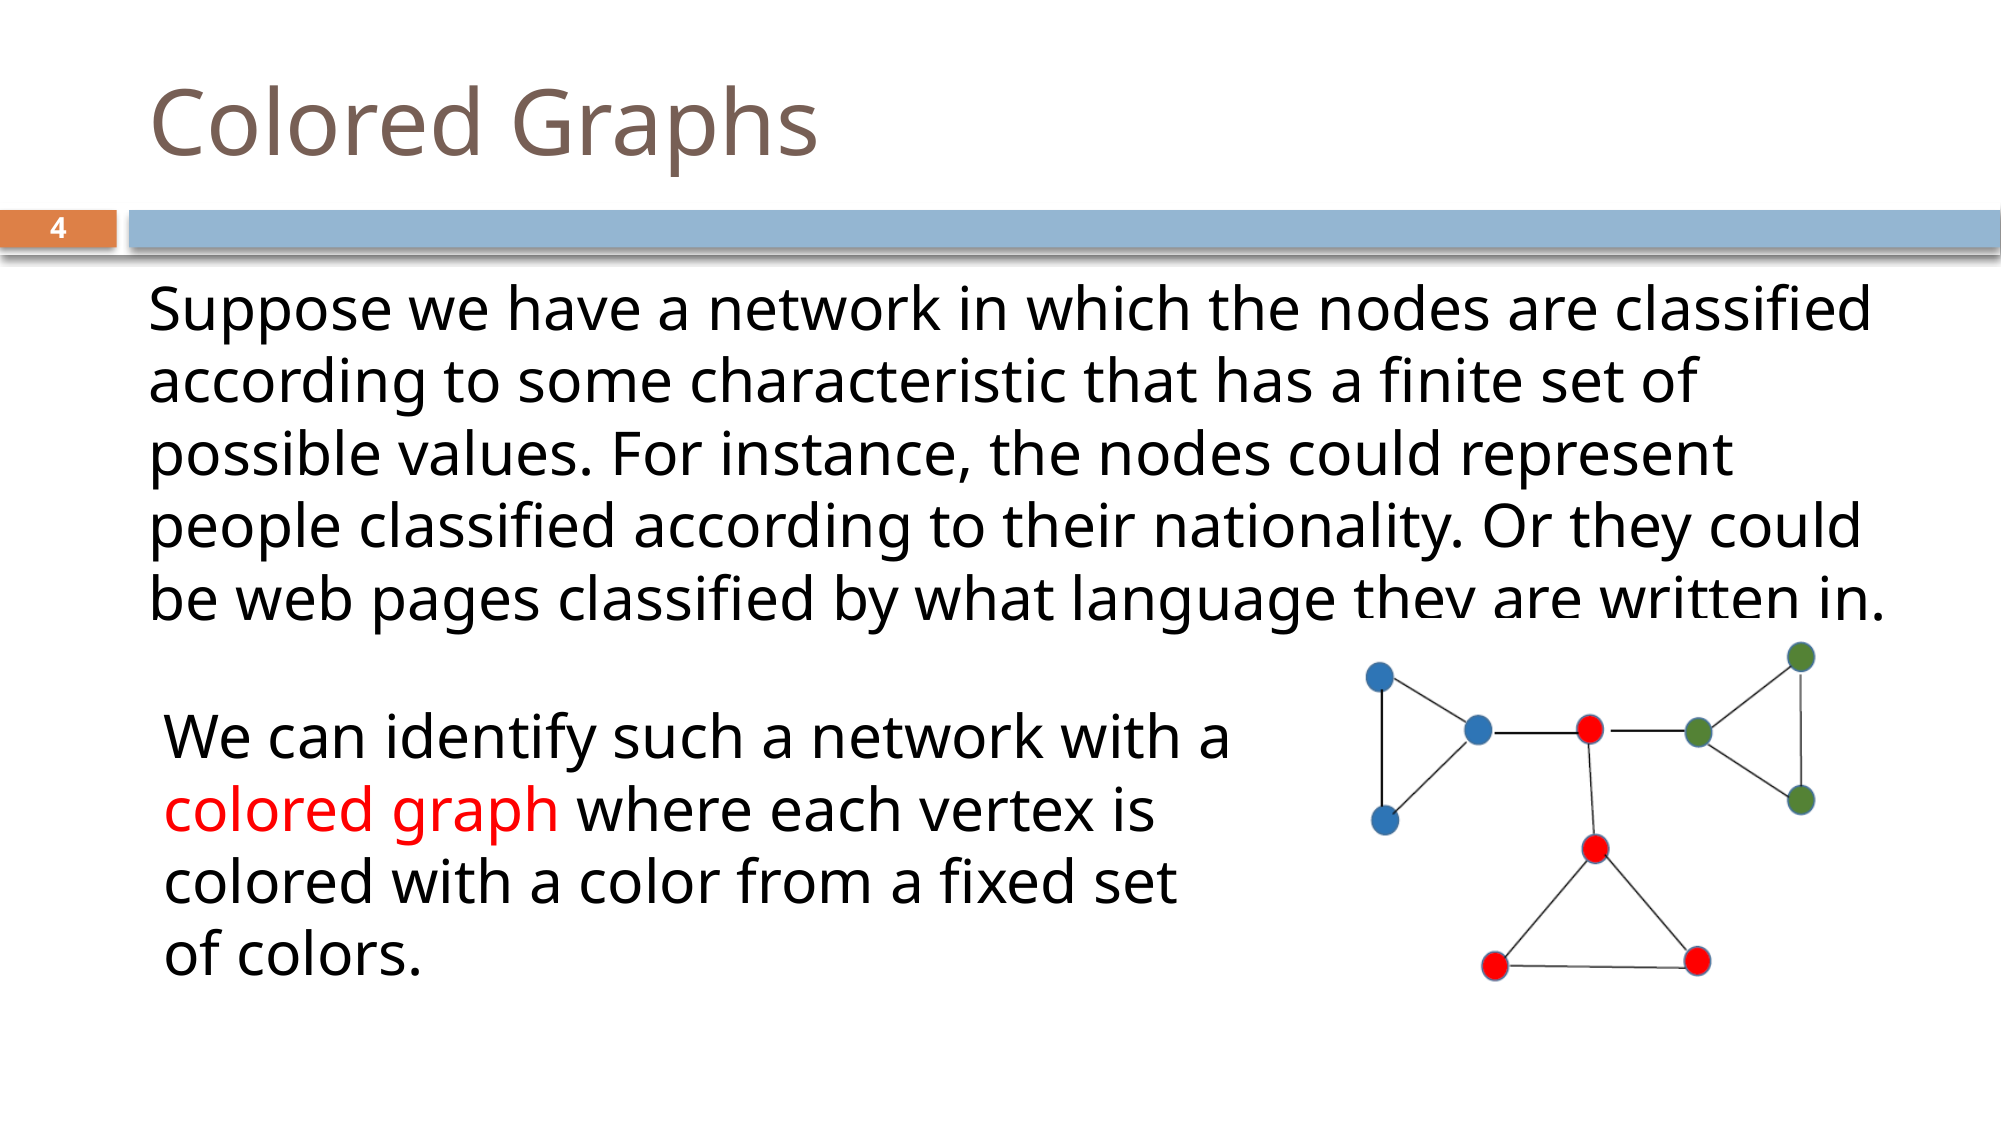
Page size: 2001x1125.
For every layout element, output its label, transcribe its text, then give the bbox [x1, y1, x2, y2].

picture [1344, 617, 1833, 999]
list Suppose we have a network in which the nodes are classified according to some characteristic that has a finite set of possible values. For instance, the nodes could represent people classified according to their nationality. Or they could be web pages classified by what language they are written in. [133, 262, 1918, 1000]
title Colored Graphs [133, 37, 1918, 200]
text_box We can identify such a network with a colored graph where each vertex is colored with a color from a fixed set of colors. [148, 690, 1260, 996]
slide_number 4 [0, 208, 117, 249]
